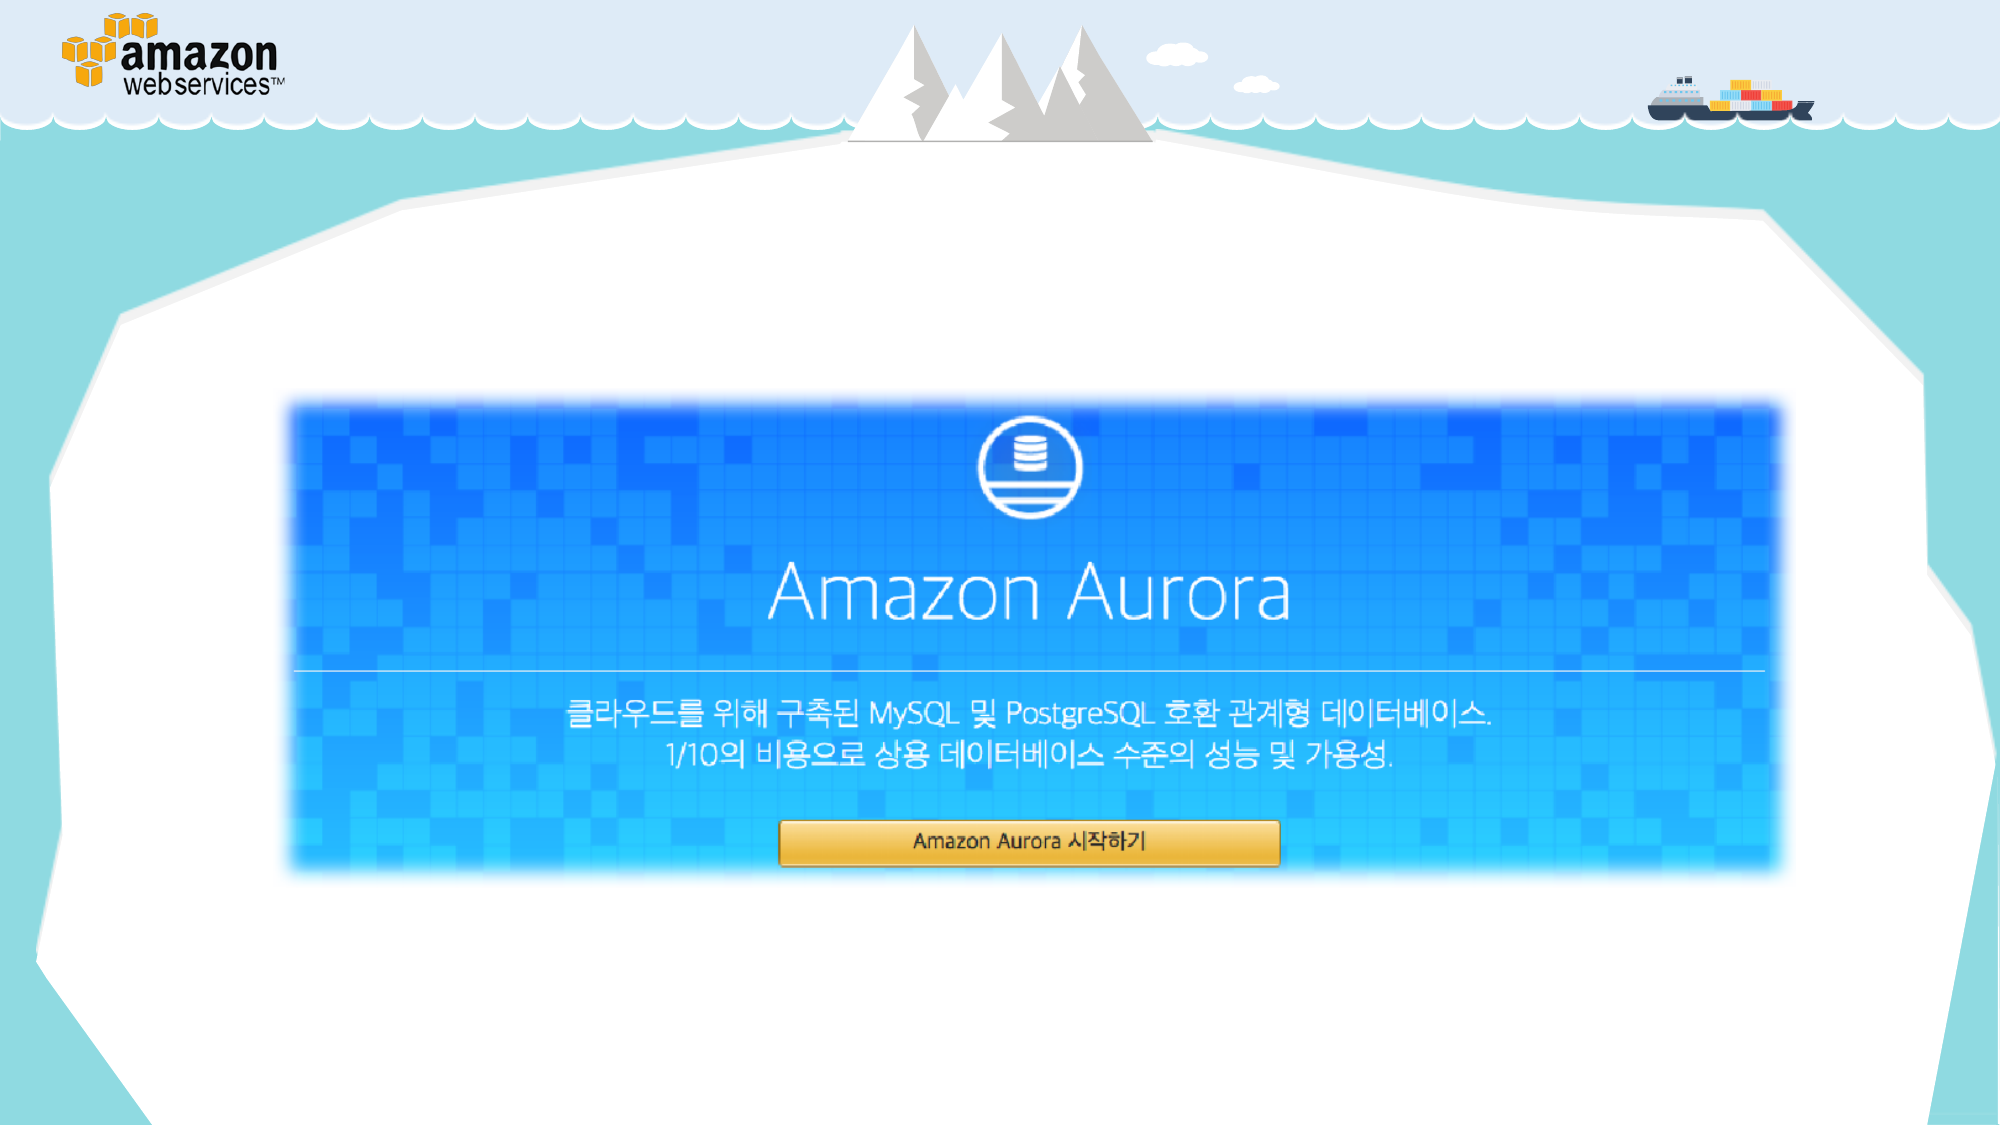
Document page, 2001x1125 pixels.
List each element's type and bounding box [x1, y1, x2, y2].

text_box [847, 24, 1153, 143]
picture [43, 0, 301, 130]
text_box [0, 116, 2000, 1125]
picture [273, 388, 1795, 889]
text_box [1647, 76, 1815, 116]
text_box [1233, 75, 1280, 94]
text_box [1153, 42, 1209, 67]
